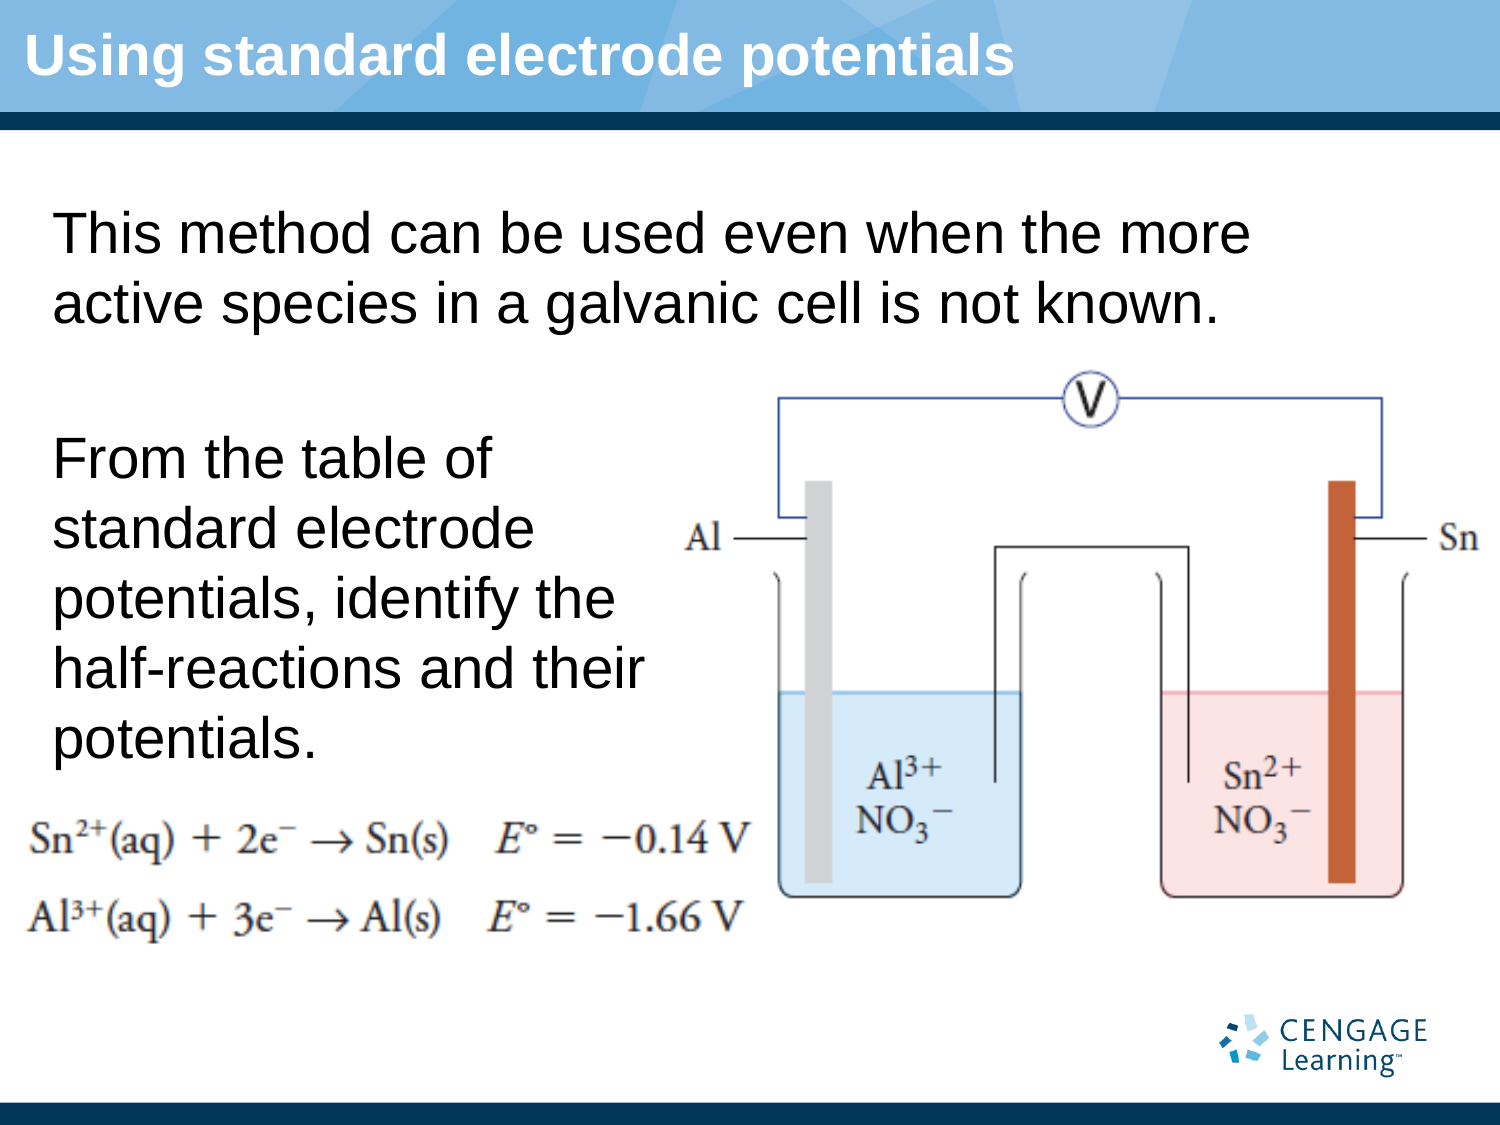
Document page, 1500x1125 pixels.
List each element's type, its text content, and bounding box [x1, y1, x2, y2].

picture [0, 362, 1498, 963]
picture [1195, 990, 1450, 1101]
text_box From the table of standard electrode potentials, identify the half-reactions and their potentials. [37, 412, 666, 778]
text_box This method can be used even when the more active species in a galvanic cell is not known. [37, 187, 1400, 343]
title Using standard electrode potentials [24, 24, 1413, 100]
picture [0, 0, 1500, 112]
